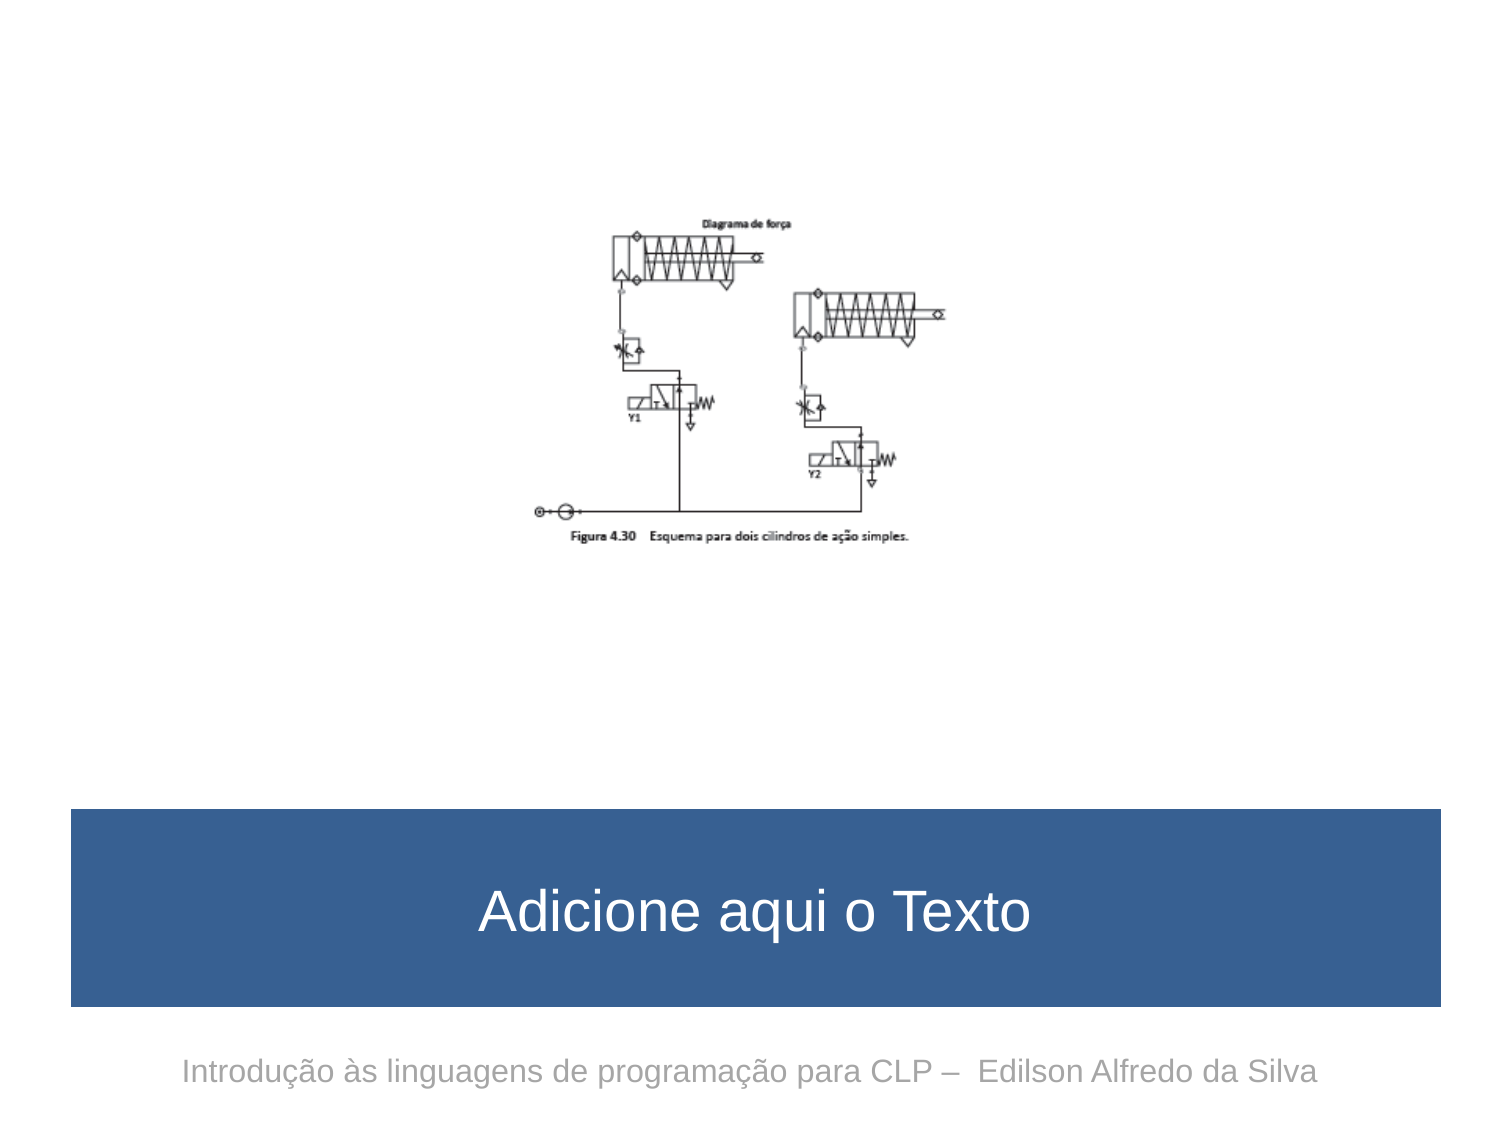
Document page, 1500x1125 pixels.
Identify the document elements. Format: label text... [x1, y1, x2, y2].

footer Introdução às linguagens de programação para CLP – Edilson Alfredo da Silva [0, 1042, 1500, 1103]
picture [510, 205, 990, 558]
text_box Adicione aqui o Texto [70, 808, 1442, 1008]
